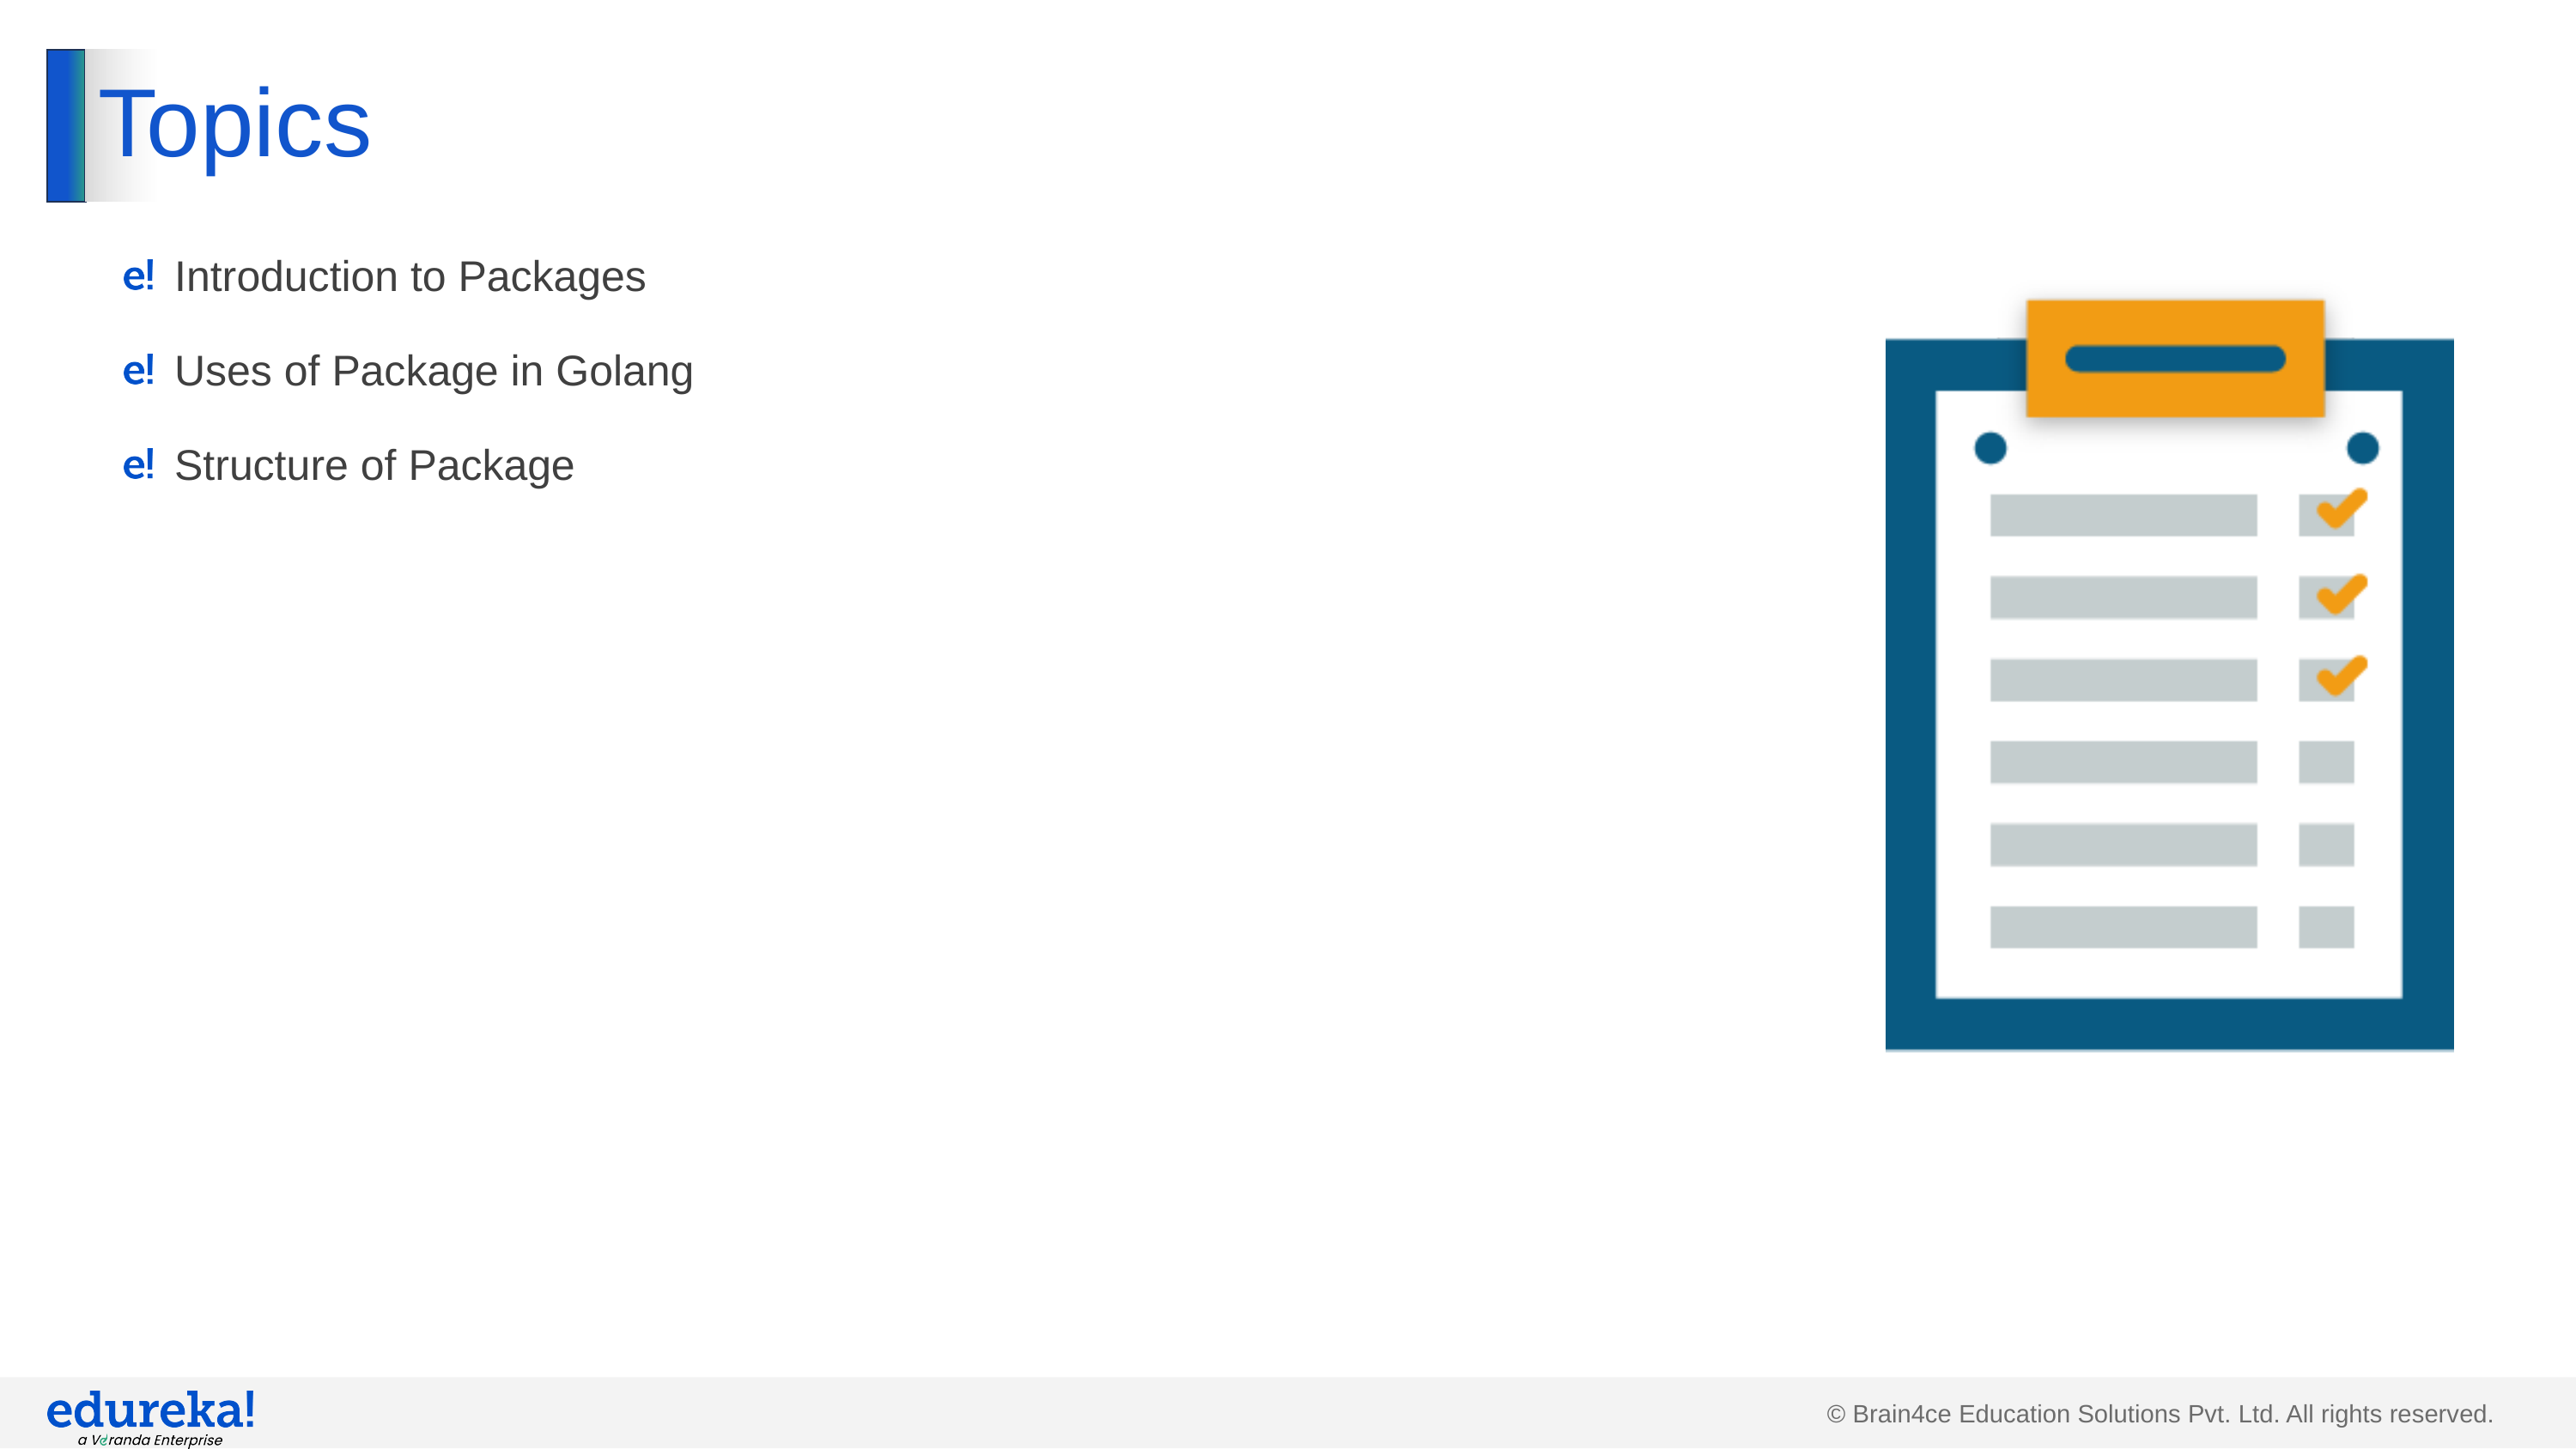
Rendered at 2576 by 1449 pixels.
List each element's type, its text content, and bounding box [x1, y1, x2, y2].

list Introduction to Packages Uses of Package in Golang Structure of Package [85, 242, 2491, 1332]
title Topics [85, 49, 2491, 202]
picture [124, 448, 153, 479]
picture [124, 259, 153, 290]
picture [47, 1391, 253, 1449]
picture [124, 354, 153, 385]
